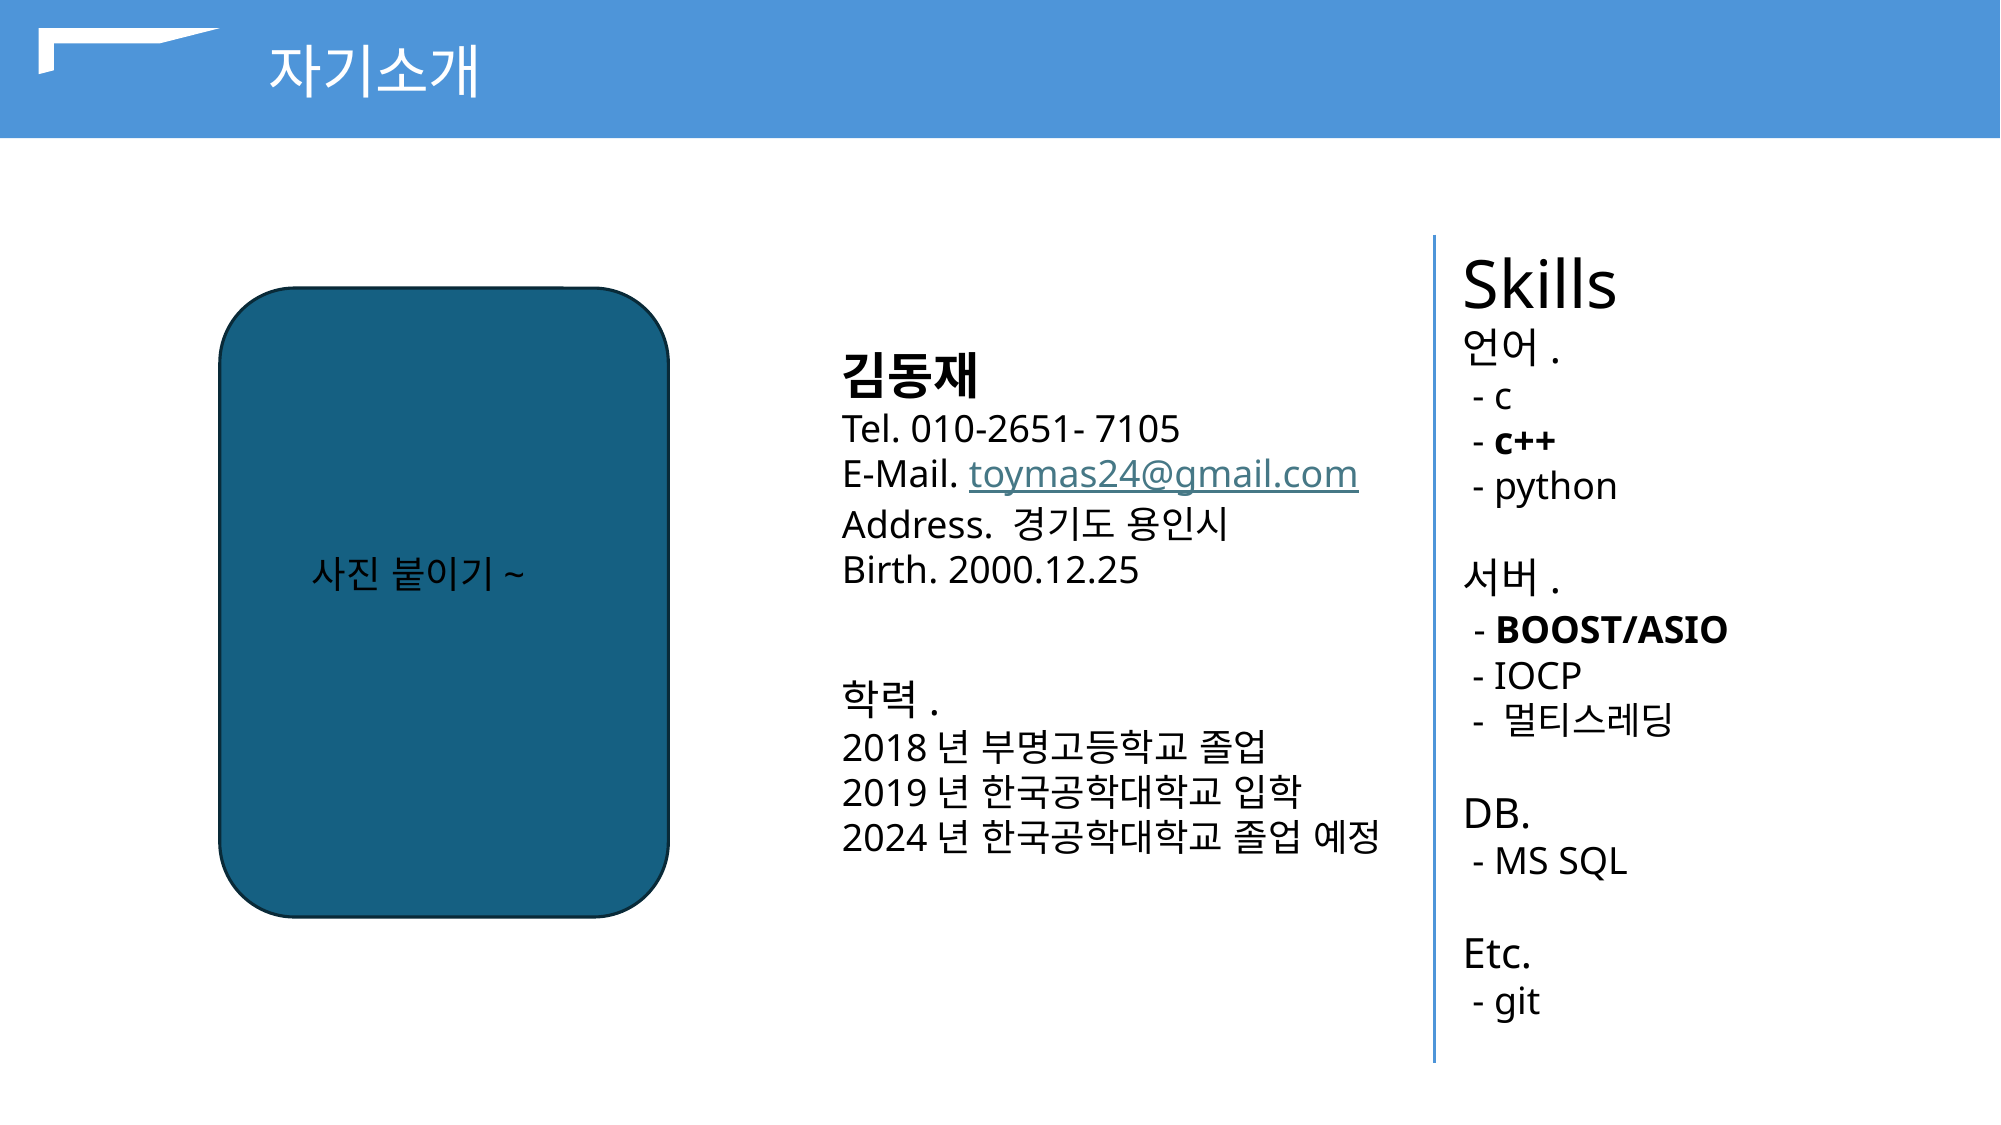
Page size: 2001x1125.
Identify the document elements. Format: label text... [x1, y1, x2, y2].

text_box 학력. 2018년 부명고등학교 졸업 2019년 한국공학대학교 입학 2024년 한국공학대학교 졸업 예정 [827, 666, 1434, 867]
text_box 김동재 Tel. 010-2651- 7105 E-Mail. toymas24@gmail.com Address. 경기도 용인시 Birth. 2000.12.25 [827, 337, 1434, 599]
text_box [218, 286, 670, 919]
text_box [36, 26, 221, 77]
text_box 사진 붙이기~ [296, 543, 569, 604]
text_box [0, 0, 2000, 140]
text_box Skills 언어. - c - c++ - python 서버. - BOOST/ASIO - IOCP - 멀티스레딩 DB. - MS SQL Etc. - git [1447, 234, 1818, 1030]
text_box 자기소개 [253, 28, 1064, 113]
